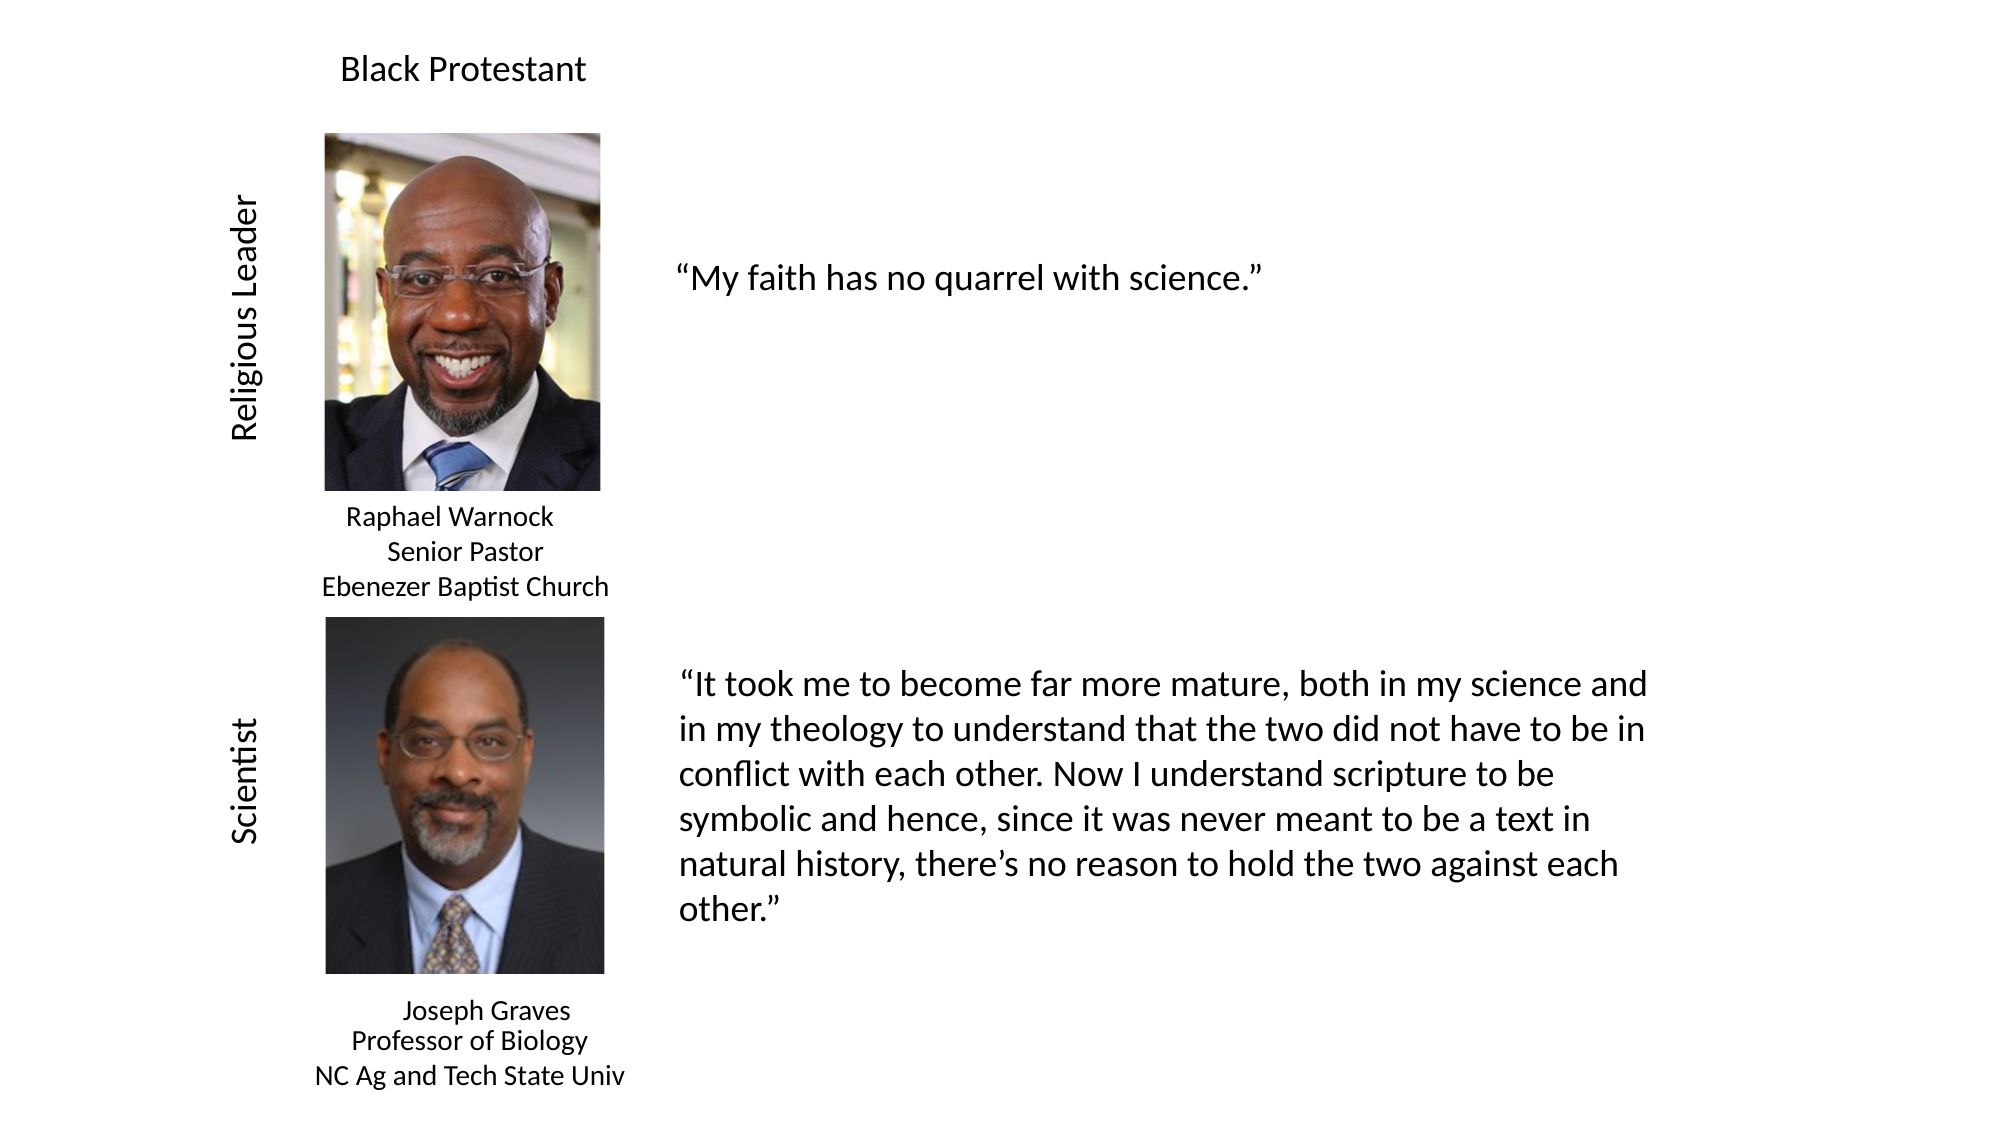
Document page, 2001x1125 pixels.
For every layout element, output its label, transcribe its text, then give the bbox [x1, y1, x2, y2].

picture [324, 133, 601, 491]
text_box “My faith has no quarrel with science.” [659, 245, 1660, 306]
text_box Senior Pastor Ebenezer Baptist Church [271, 524, 660, 610]
picture [325, 617, 605, 974]
text_box Raphael Warnock [331, 491, 569, 524]
text_box Religious Leader [211, 179, 271, 458]
text_box Joseph Graves [388, 983, 587, 1013]
text_box “It took me to become far more mature, both in my science and in my theology to understand that the two did not have to be in conflict with each other. Now I understand scripture to be symbolic and hence, since it was never meant to be a text in natural history, there’s no reason to hold the two against each other.” [663, 651, 1665, 937]
text_box Black Protestant [304, 36, 624, 97]
text_box Professor of Biology NC Ag and Tech State Univ [276, 1013, 664, 1099]
text_box Scientist [211, 703, 271, 861]
